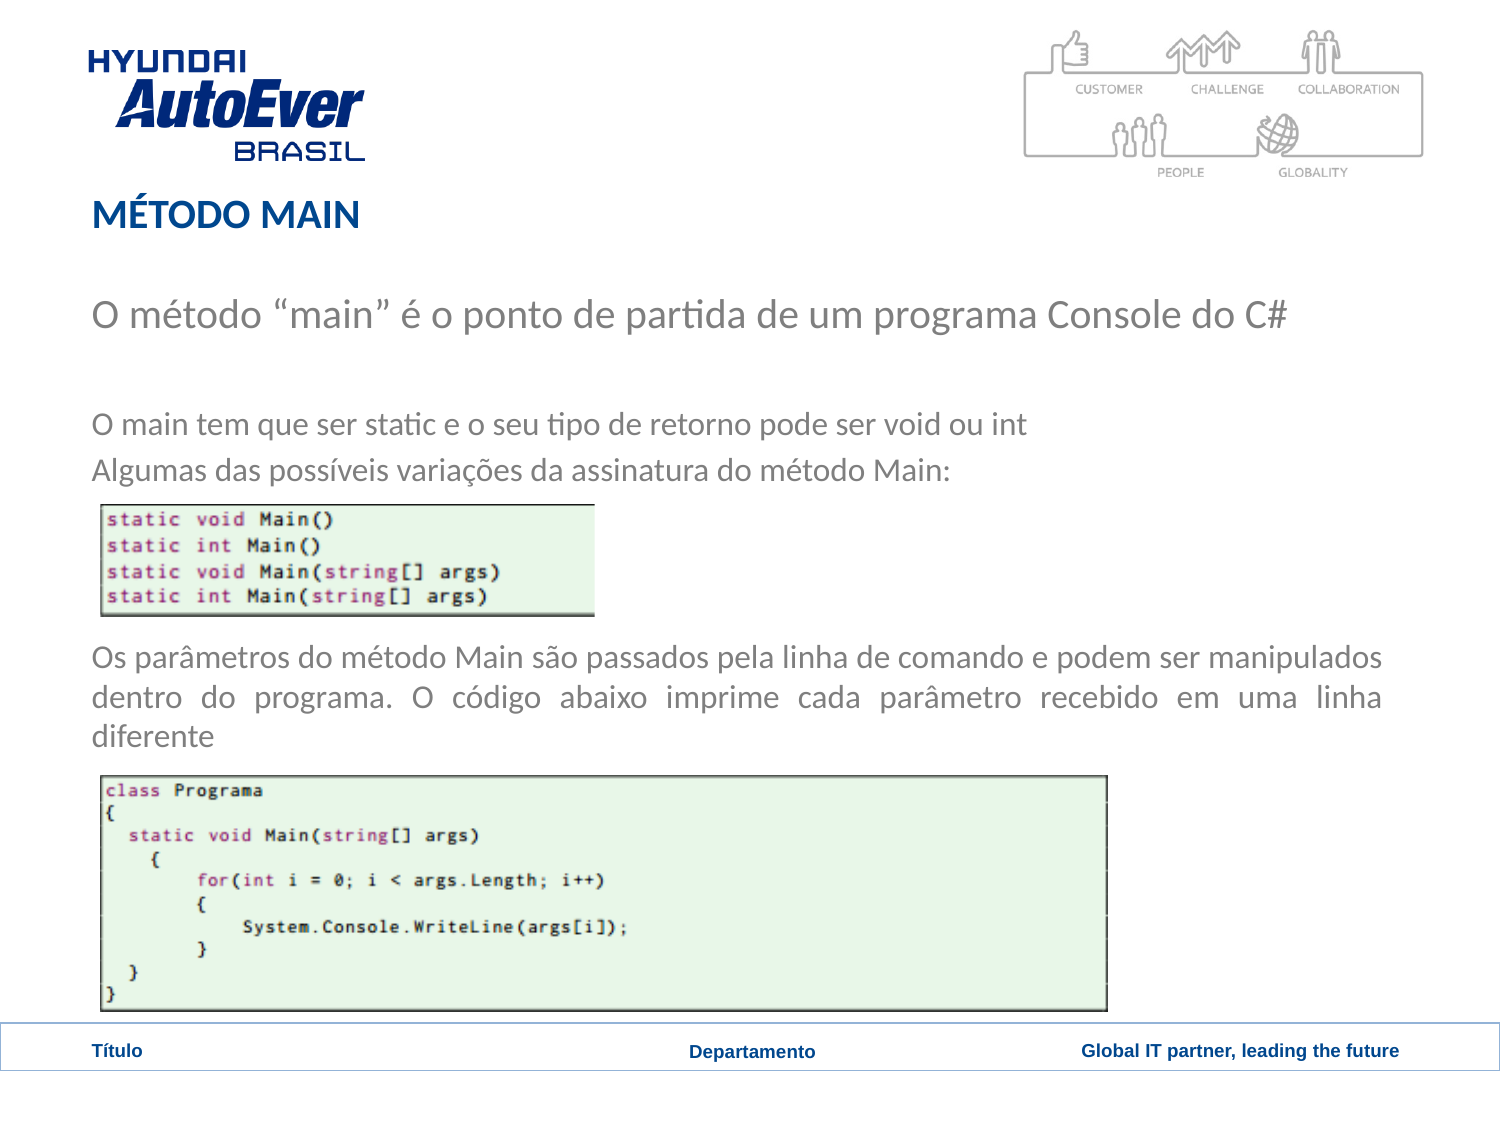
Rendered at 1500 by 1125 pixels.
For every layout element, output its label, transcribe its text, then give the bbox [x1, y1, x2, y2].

picture [1022, 23, 1424, 185]
picture [100, 503, 595, 617]
list O método “main” é o ponto de partida de um programa Console do C# O main tem que ser static e o seu tipo de retorno pode ser void ou int Algumas das possíveis variações da assinatura do método Main: Os parâmetros do método Main são passados pela linha de comando e podem ser manipulados dentro do programa. O código abaixo imprime cada parâmetro recebido em uma linha diferente [76, 279, 1400, 988]
title MÉTODO MAIN [76, 182, 999, 242]
picture [100, 774, 1109, 1012]
picture [88, 50, 349, 78]
picture [115, 79, 365, 161]
